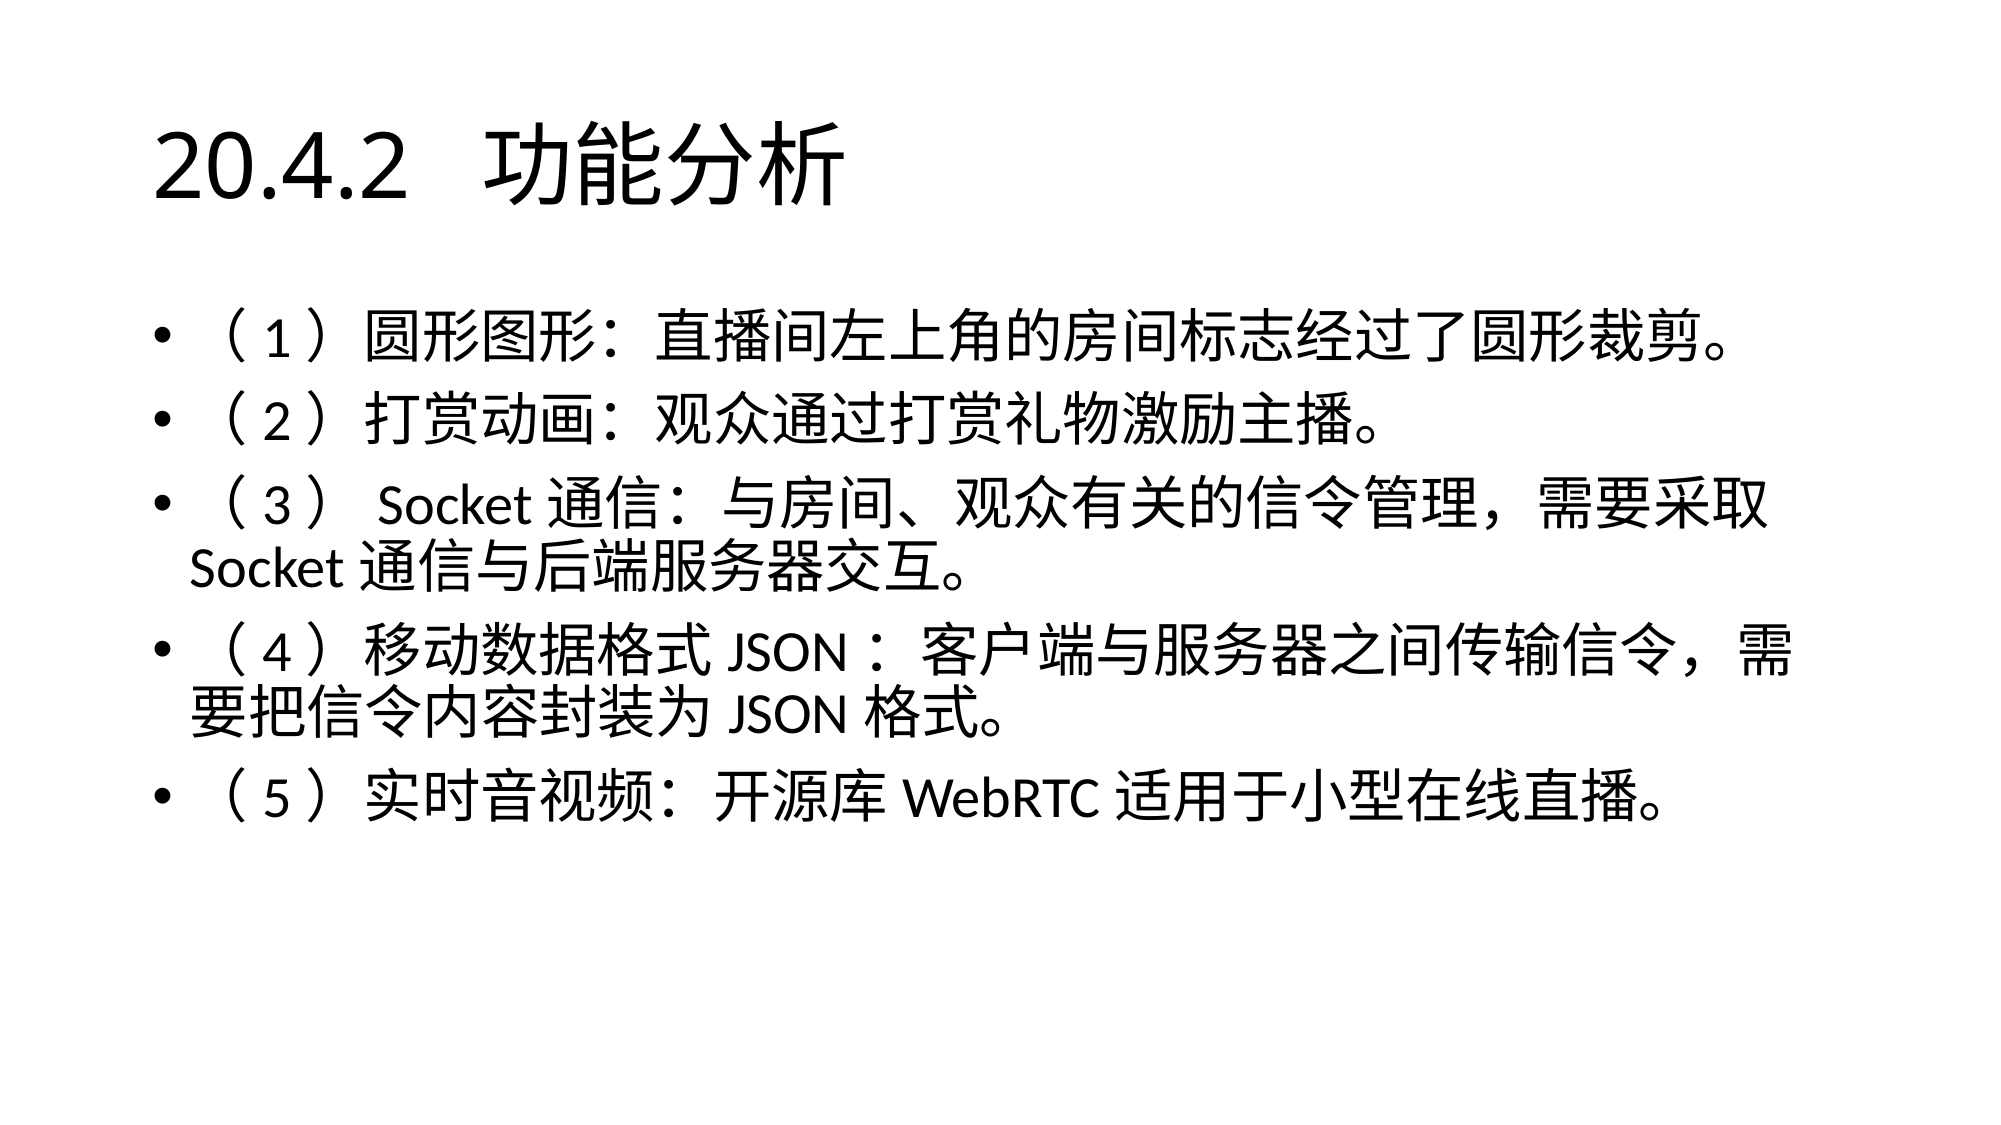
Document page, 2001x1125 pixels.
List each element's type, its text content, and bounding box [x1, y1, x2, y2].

title 20.4.2 功能分析 [137, 59, 1863, 278]
list （1）圆形图形：直播间左上角的房间标志经过了圆形裁剪。 （2）打赏动画：观众通过打赏礼物激励主播。 （3）Socket通信：与房间、观众有关的信令管理，需要采取Socket通信与后端服务器交互。 （4）移动数据格式JSON：客户端与服务器之间传输信令，需要把信令内容封装为JSON格式。 （5）实时音视频：开源库WebRTC适用于小型在线直播。 [137, 299, 1863, 1014]
